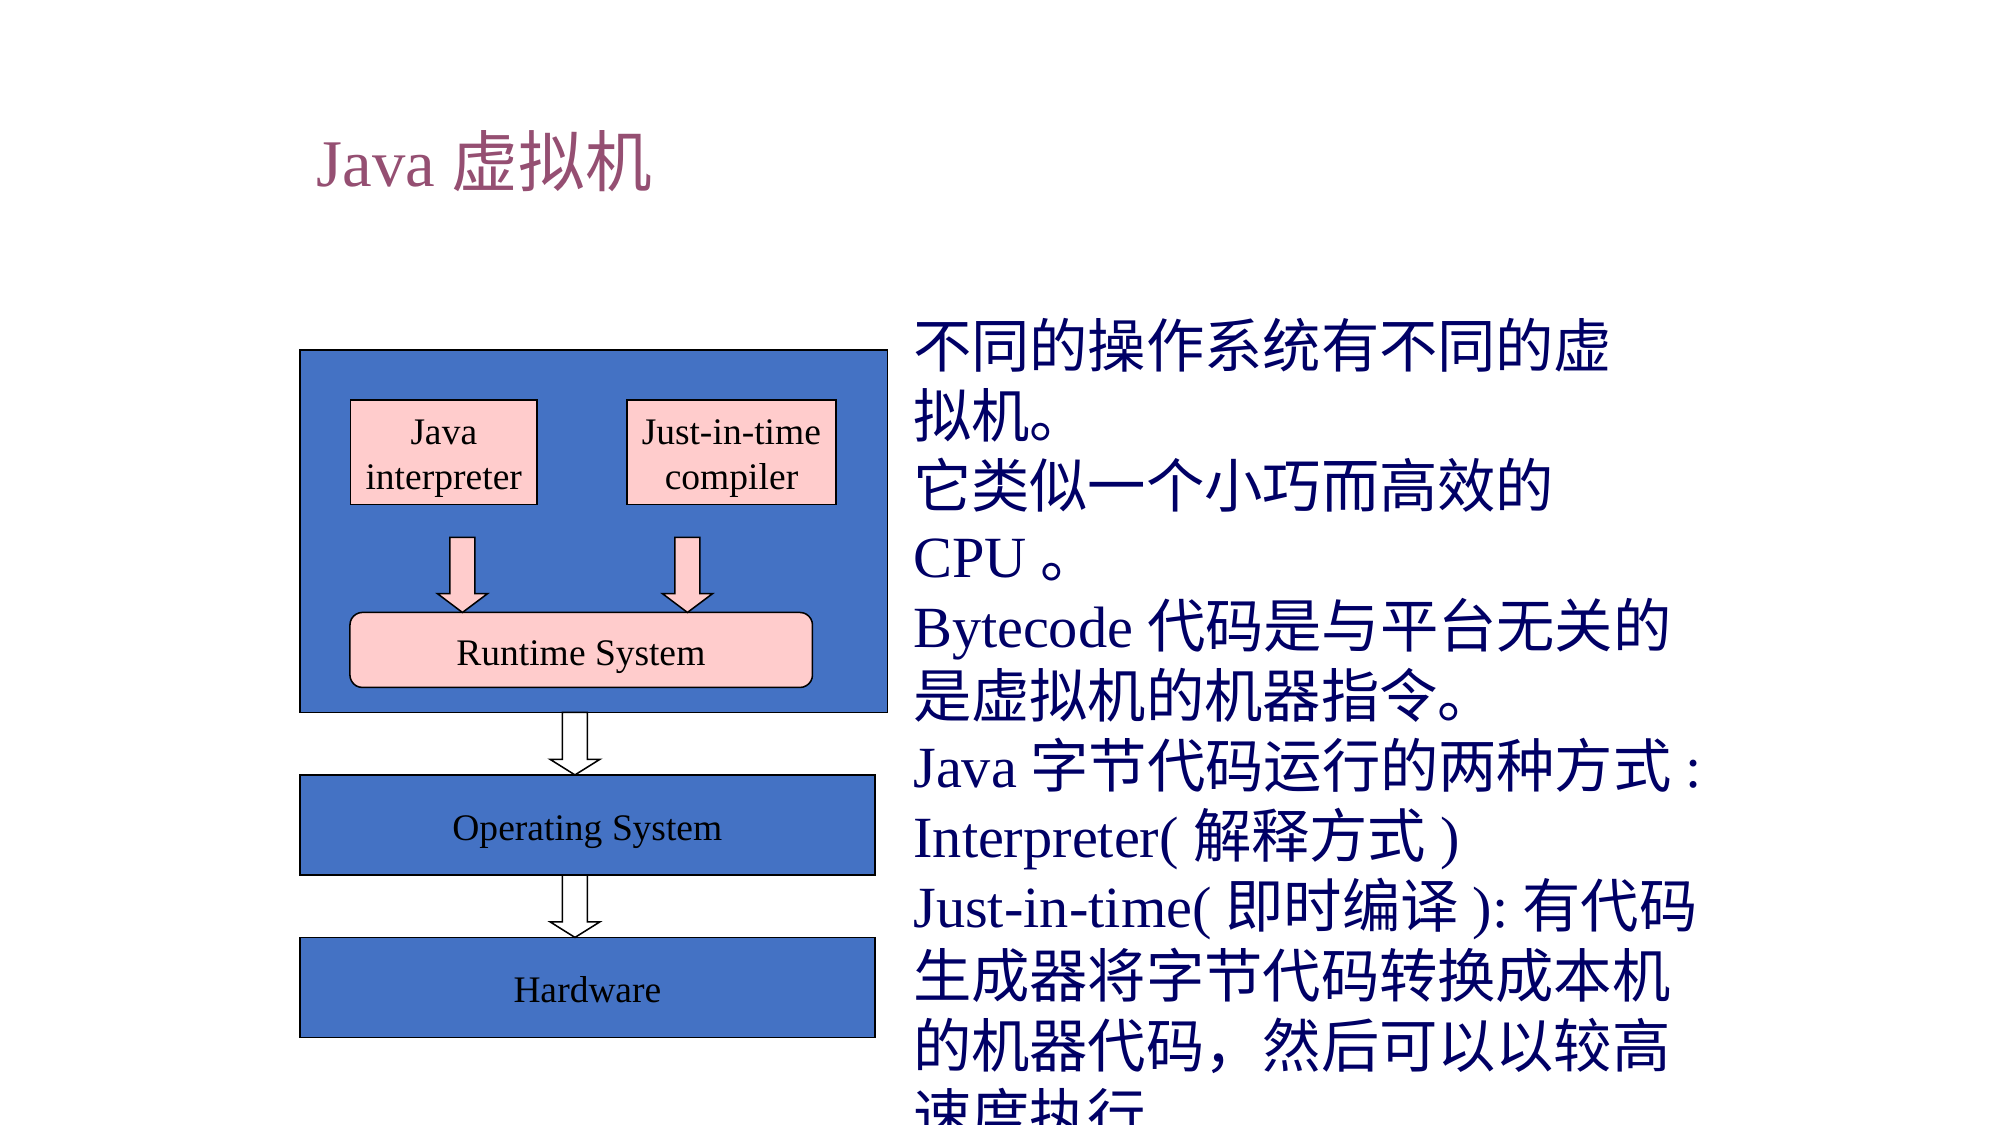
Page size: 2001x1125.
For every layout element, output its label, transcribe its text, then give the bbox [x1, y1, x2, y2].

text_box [299, 349, 888, 1038]
text_box 不同的操作系统有不同的虚 拟机。 它类似一个小巧而高效的CPU。 Bytecode代码是与平台无关的 是虚拟机的机器指令。 Java字节代码运行的两种方式: Interpreter(解释方式) Just-in-time(即时编译):有代码 生成器将字节代码转换成本机 的机器代码，然后可以以较高速度执行. [898, 301, 1713, 1125]
text_box Java虚拟机 [301, 112, 890, 208]
